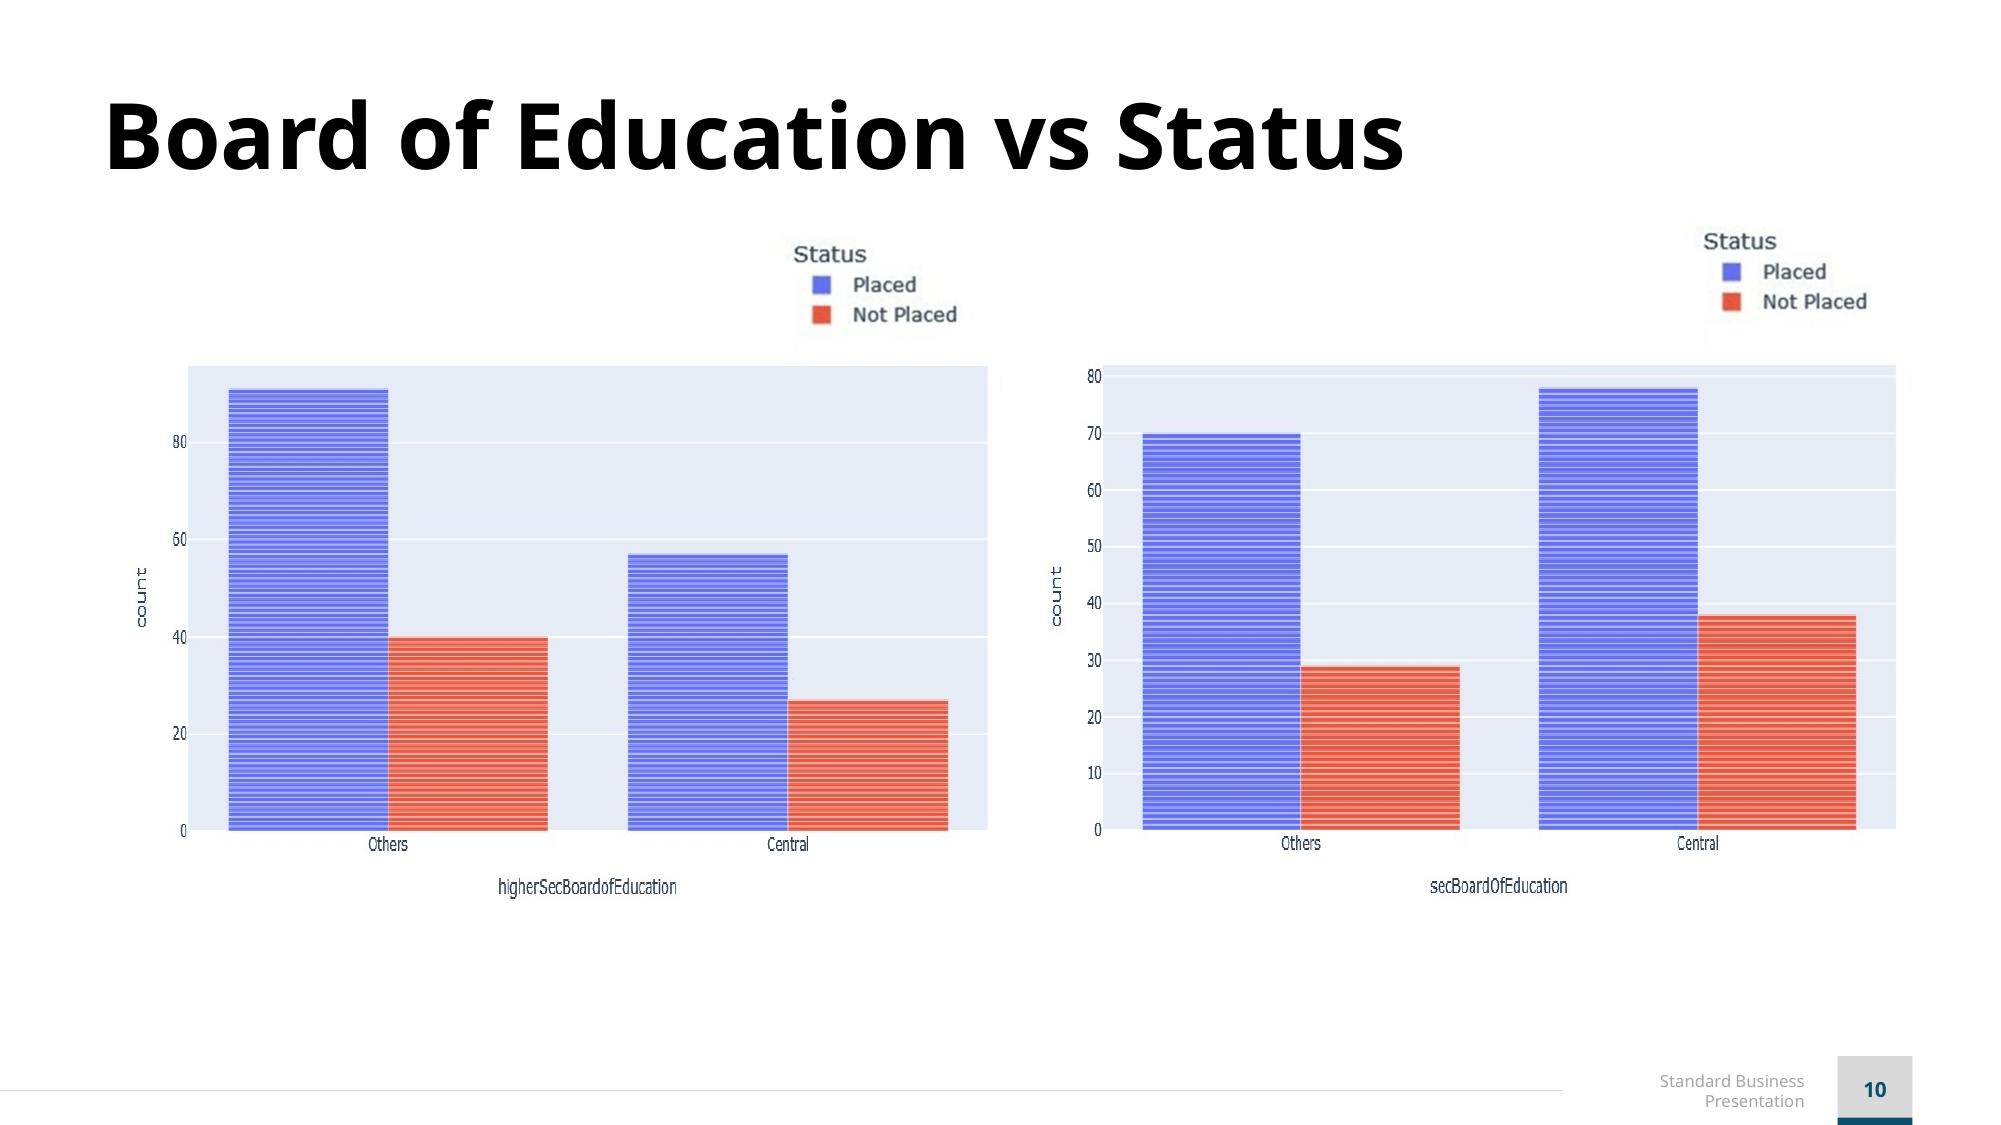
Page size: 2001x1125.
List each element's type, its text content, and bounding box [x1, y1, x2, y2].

title Board of Education vs Status [87, 66, 1913, 213]
picture [113, 212, 1003, 952]
picture [1029, 199, 1913, 951]
